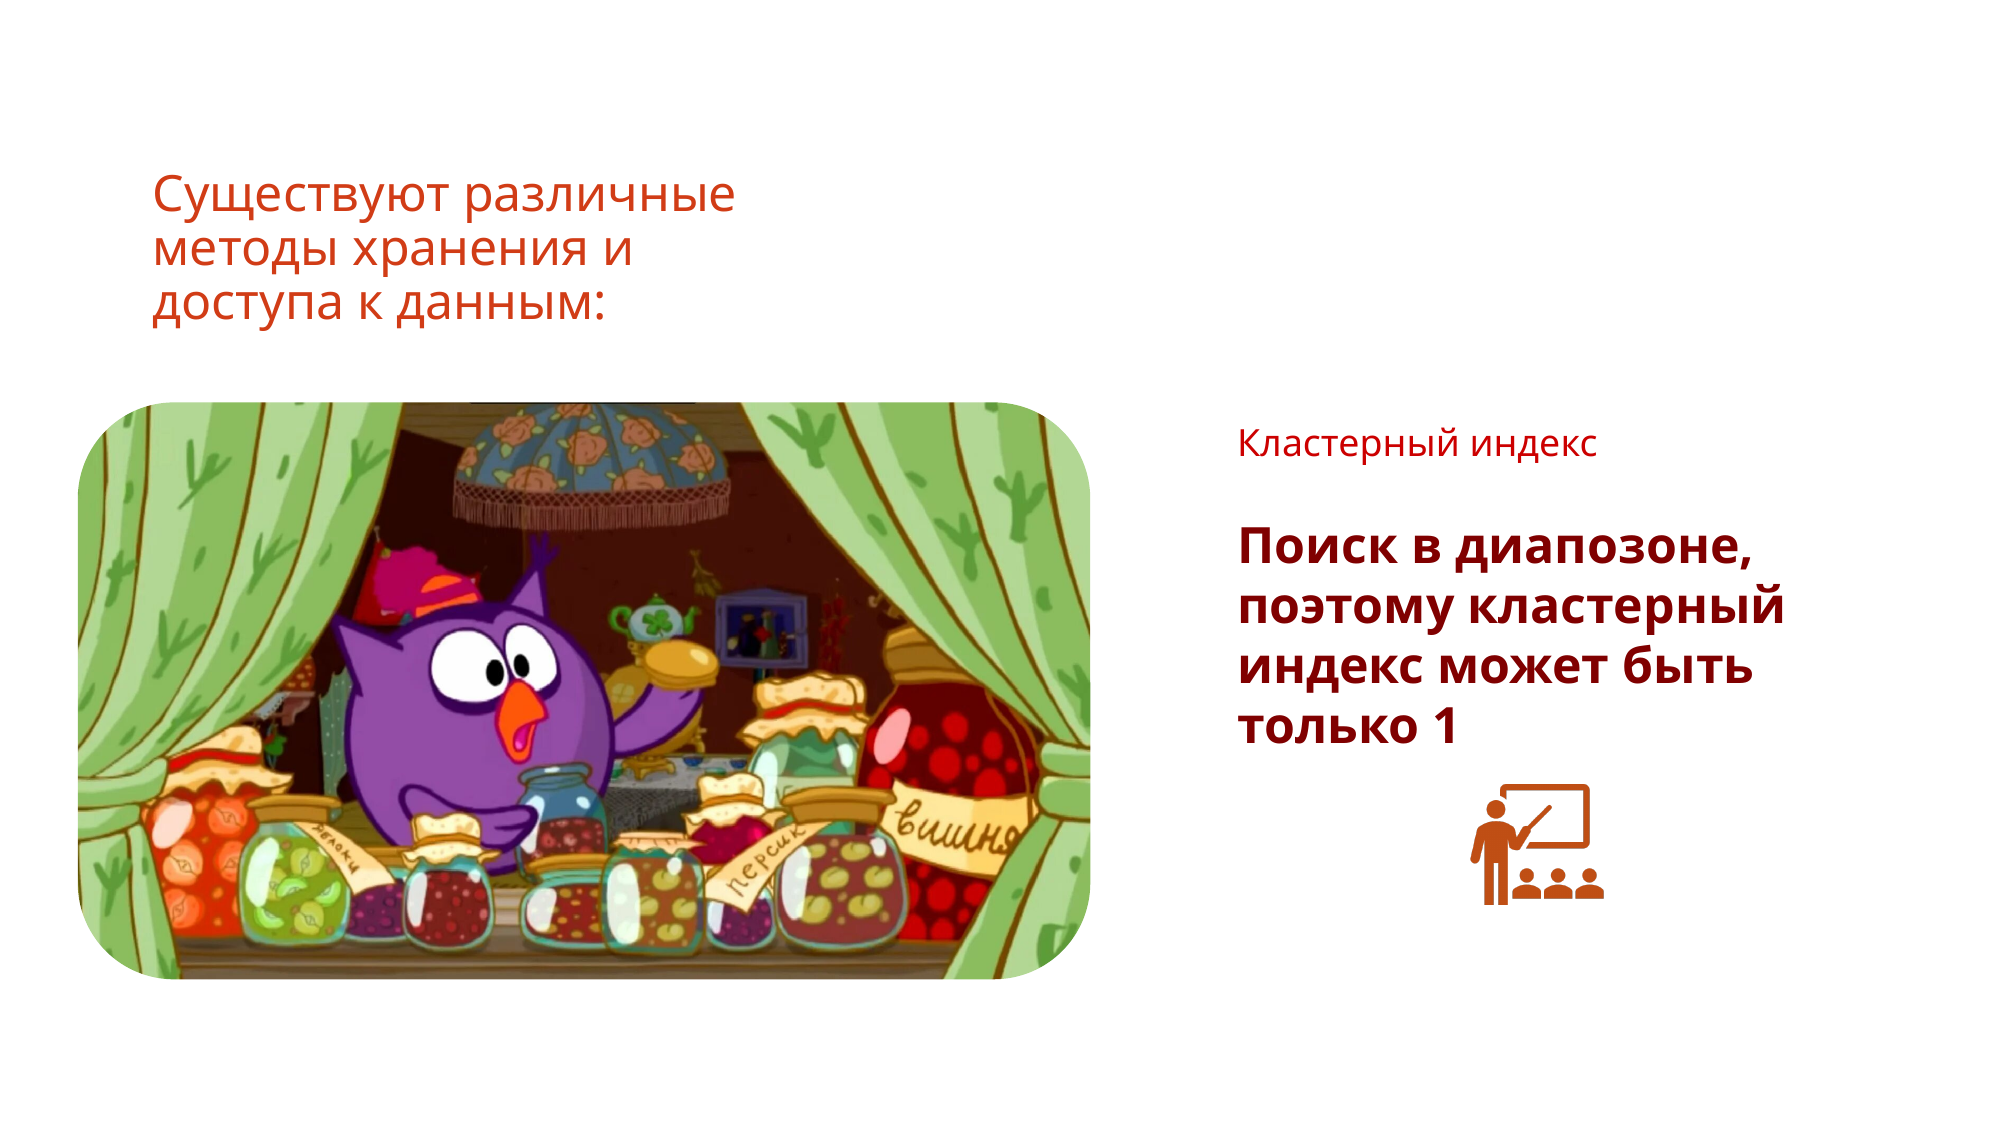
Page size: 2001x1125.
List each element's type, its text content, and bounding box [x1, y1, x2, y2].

text_box Кластерный индекс [1222, 411, 1868, 472]
text_box Поиск в диапозоне, поэтому кластерный индекс может быть только 1 [1222, 506, 1923, 762]
picture [1461, 768, 1613, 920]
title Существуют различные методы хранения и доступа к данным: [137, 75, 783, 338]
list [77, 401, 1091, 980]
